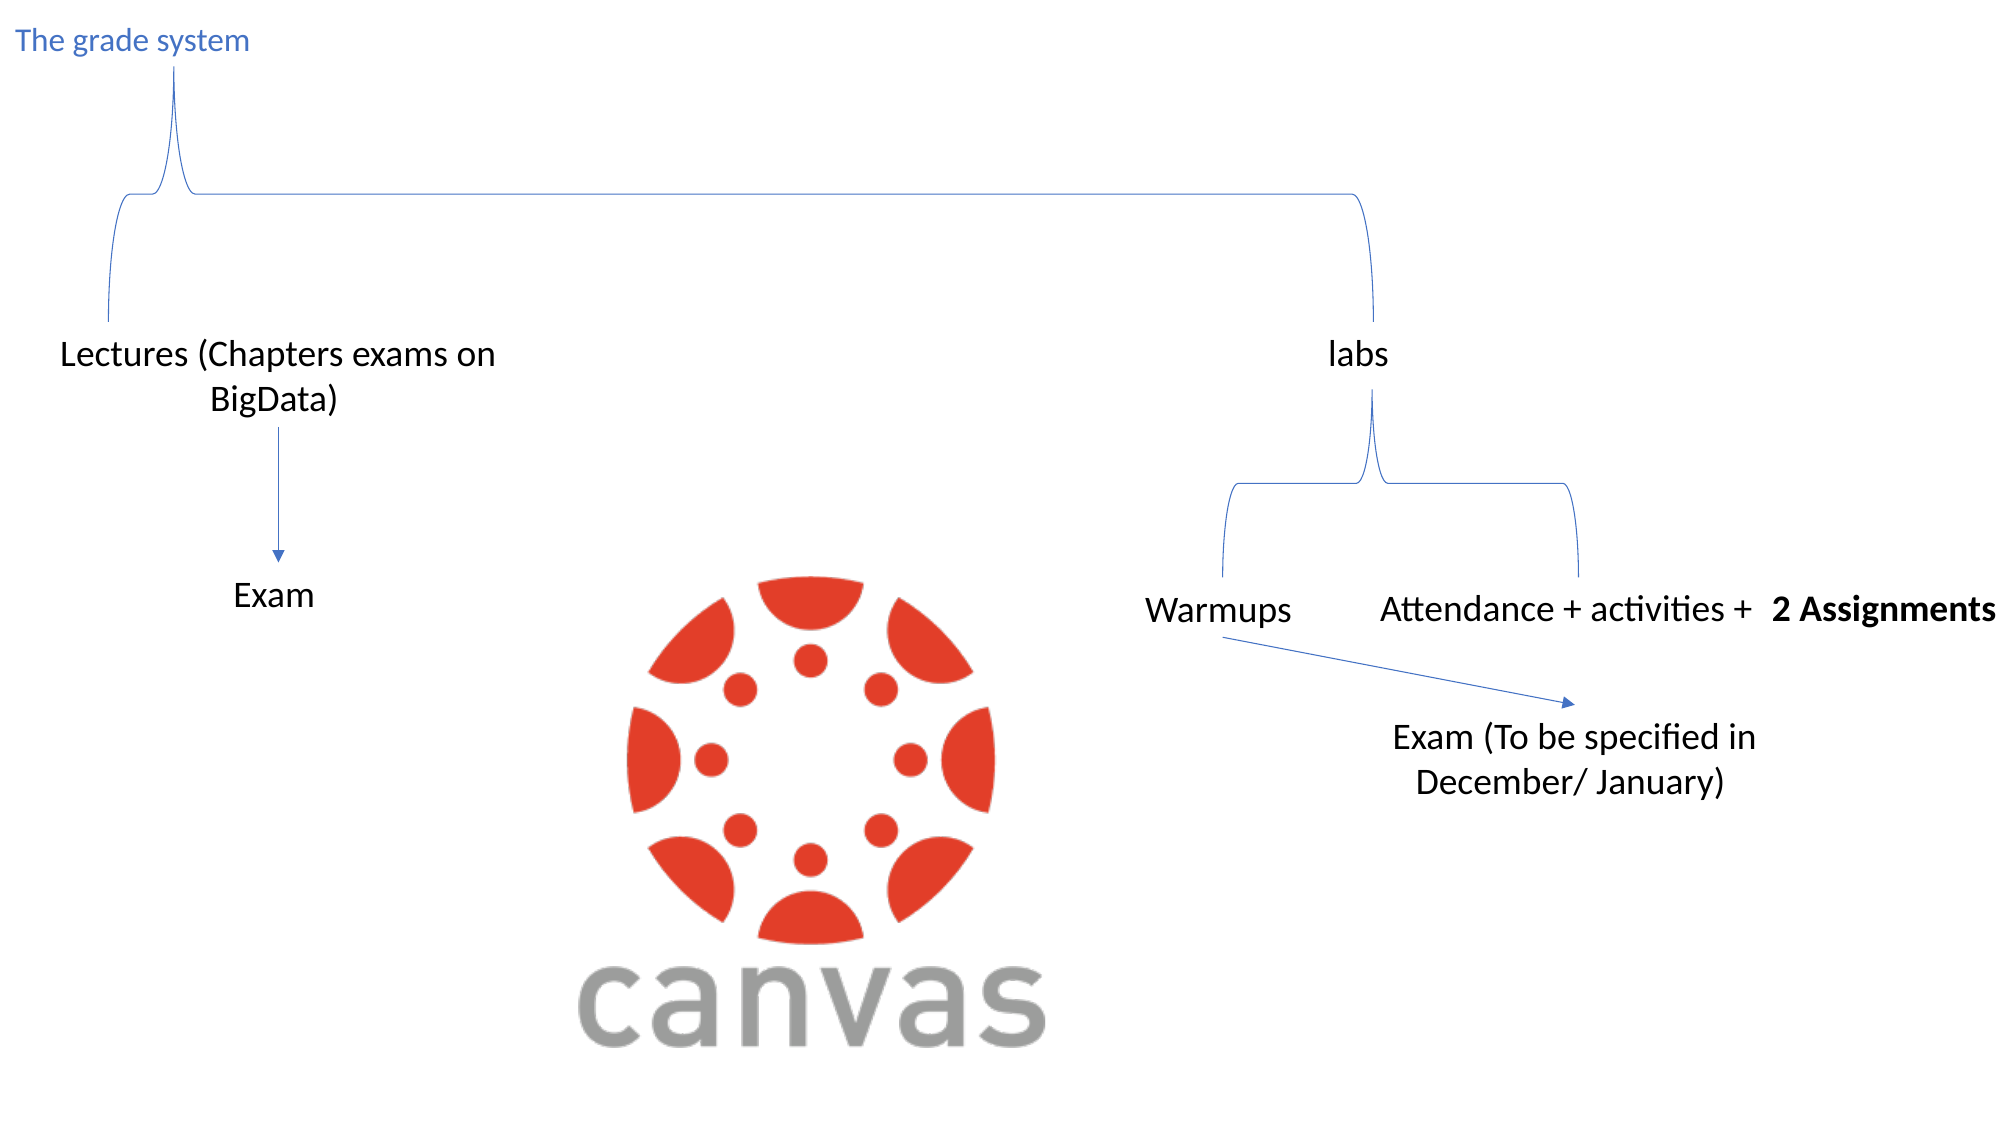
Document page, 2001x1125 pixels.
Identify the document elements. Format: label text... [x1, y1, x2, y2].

text_box labs [1079, 321, 1637, 382]
text_box Exam (To be specified in December/ January) [1333, 704, 1816, 810]
text_box [107, 66, 1374, 322]
text_box The grade system [0, 10, 1000, 66]
picture [449, 576, 1175, 1048]
text_box [1222, 389, 1580, 578]
text_box 2 Assignments [1757, 576, 2000, 636]
text_box Lectures (Chapters exams on BigData) [0, 321, 557, 427]
text_box Exam [0, 562, 557, 623]
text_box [1222, 637, 1575, 705]
text_box Warmups [1175, 577, 1334, 638]
text_box Attendance + activities + [1345, 576, 1805, 637]
